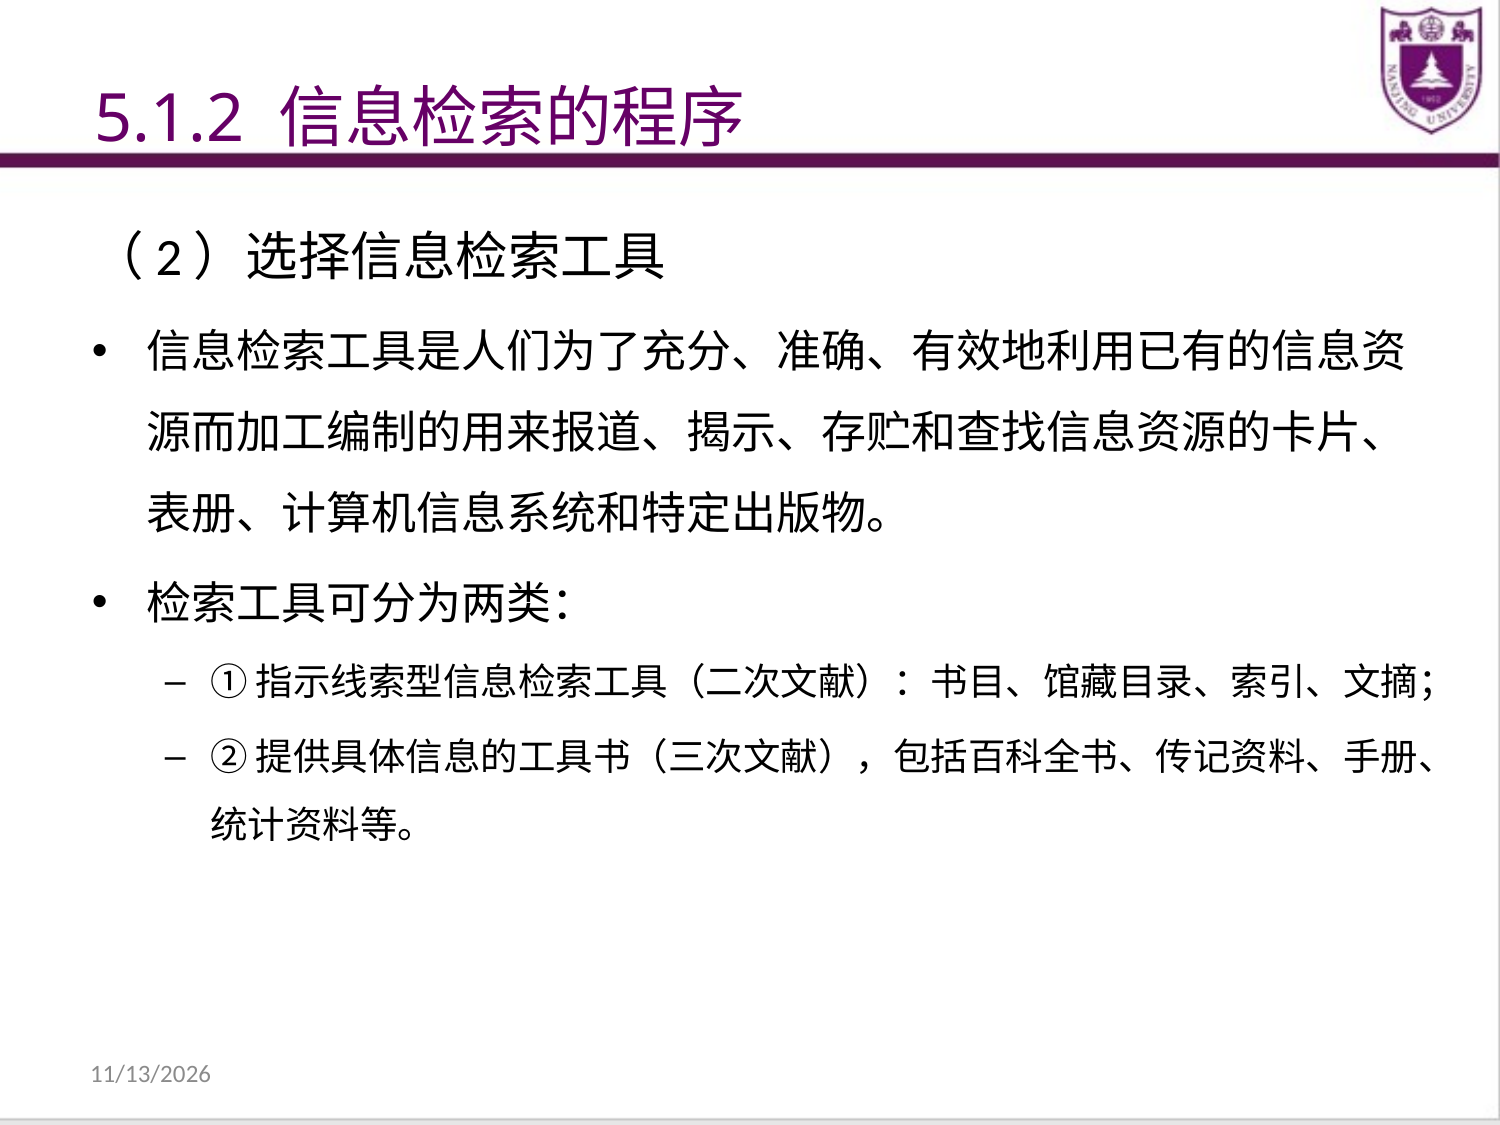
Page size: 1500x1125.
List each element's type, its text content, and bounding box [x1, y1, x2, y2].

title [75, 45, 79, 233]
title [1034, 45, 1425, 184]
picture [0, 0, 1500, 1125]
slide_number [75, 1042, 425, 1103]
list （2）选择信息检索工具 信息检索工具是人们为了充分、准确、有效地利用已有的信息资源而加工编制的用来报道、揭示、存贮和查找信息资源的卡片、表册、计算机信息系统和特定出版物。 检索工具可分为两类： ①指示线索型信息检索工具（二次文献）：书目、馆藏目录、索引、文摘； ②提供具体信息的工具书（三次文献），包括百科全书、传记资料、手册、统计资料等。 [76, 184, 1436, 927]
text_box 5.1.2 信息检索的程序 [79, 44, 1034, 186]
